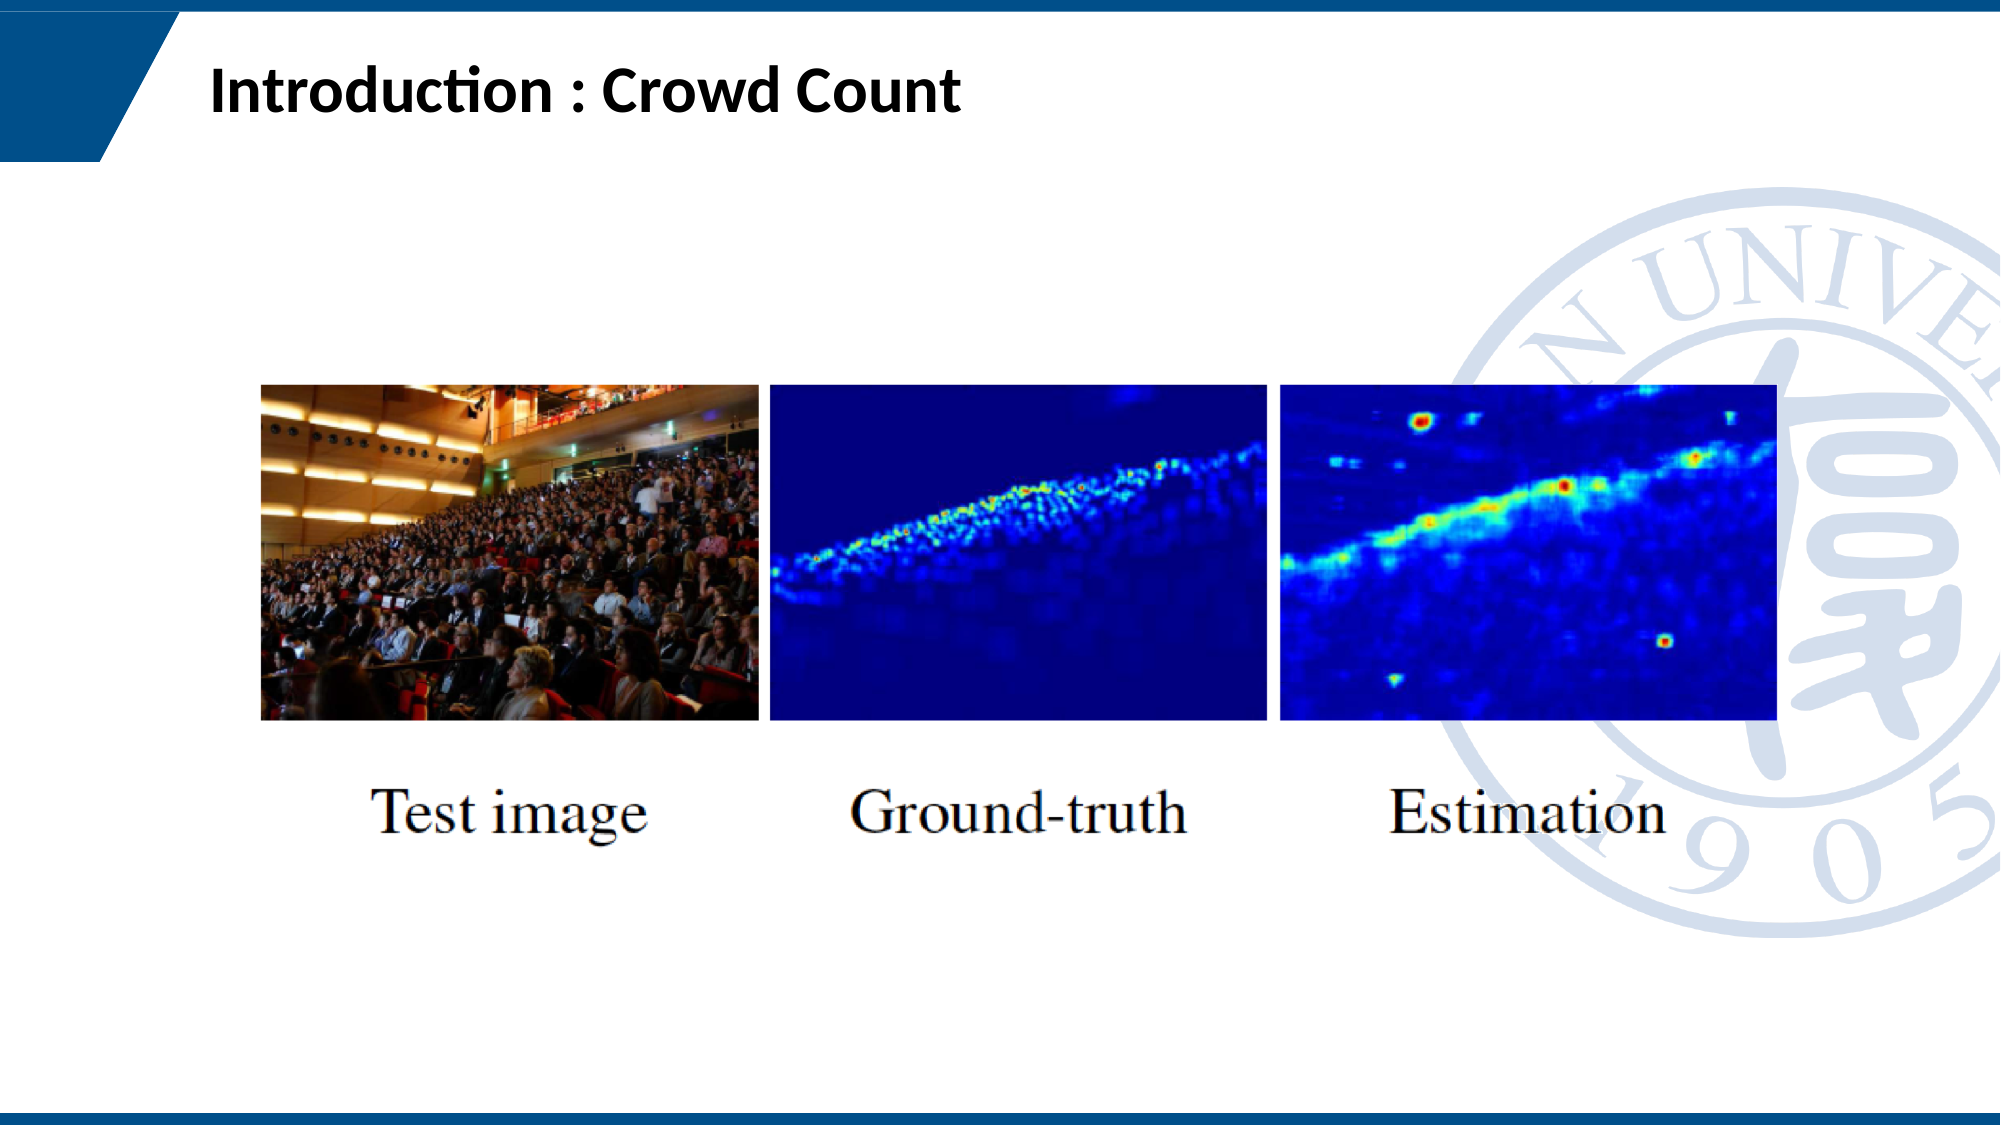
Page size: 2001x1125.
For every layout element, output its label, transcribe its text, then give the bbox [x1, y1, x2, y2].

picture [215, 311, 1818, 885]
text_box Introduction : Crowd Count [0, 38, 1438, 133]
